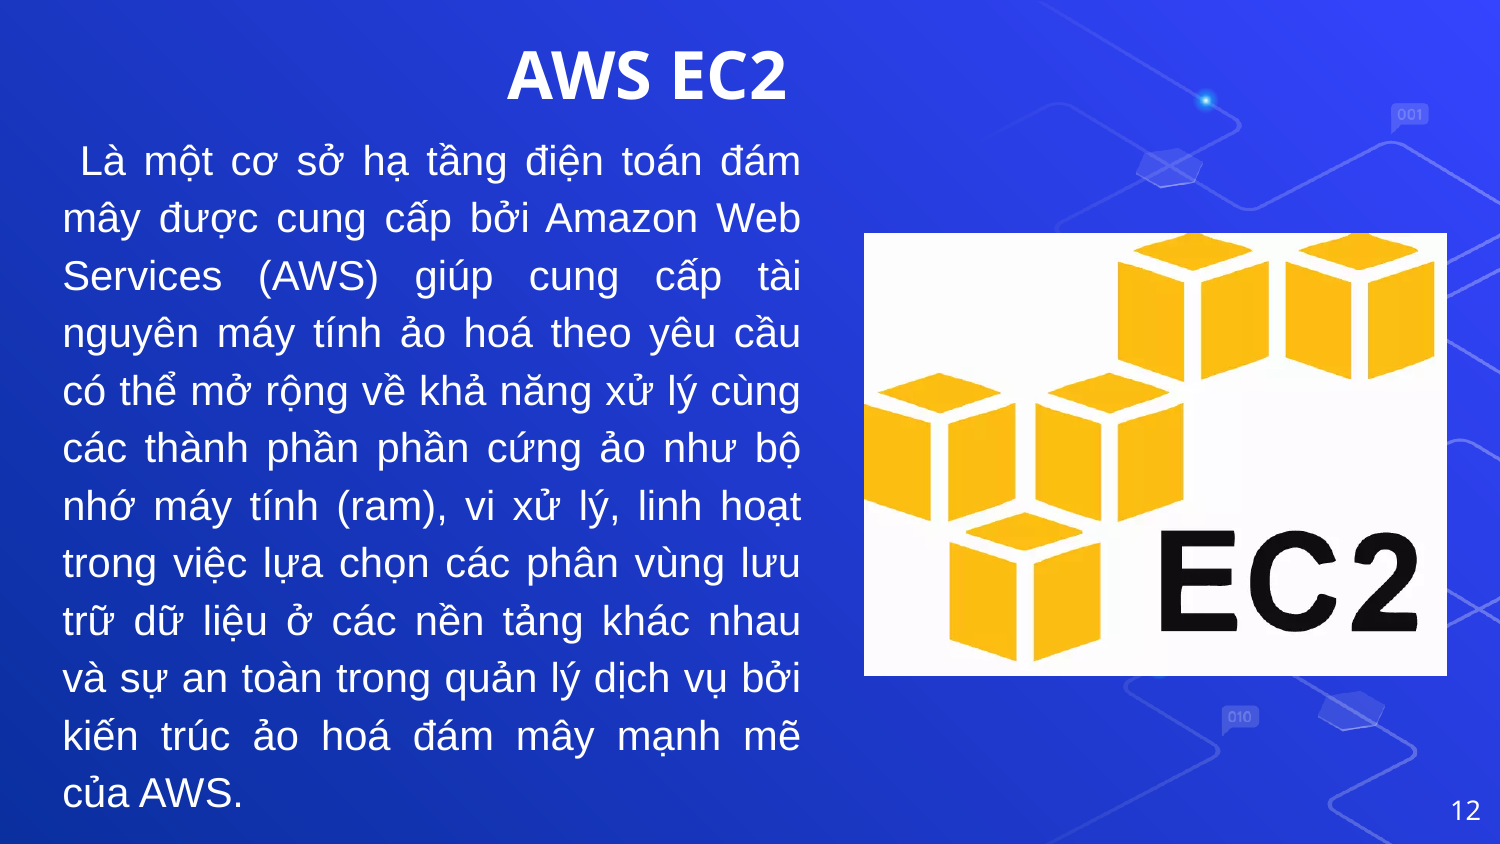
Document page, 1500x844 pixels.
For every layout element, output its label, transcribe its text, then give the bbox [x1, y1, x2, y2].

slide_number ‹#› [1391, 779, 1482, 844]
picture [0, 0, 1500, 844]
title AWS EC2 [507, 0, 1207, 113]
list Là một cơ sở hạ tầng điện toán đám mây được cung cấp bởi Amazon Web Services (AWS) giúp cung cấp tài nguyên máy tính ảo hoá theo yêu cầu có thể mở rộng về khả năng xử lý cùng các thành phần phần cứng ảo như bộ nhớ máy tính (ram), vi xử lý, linh hoạt trong việc lựa chọn các phân vùng lưu trữ dữ liệu ở các nền tảng khác nhau và sự an toàn trong quản lý dịch vụ bởi kiến trúc ảo hoá đám mây mạnh mẽ của AWS. [62, 125, 802, 581]
